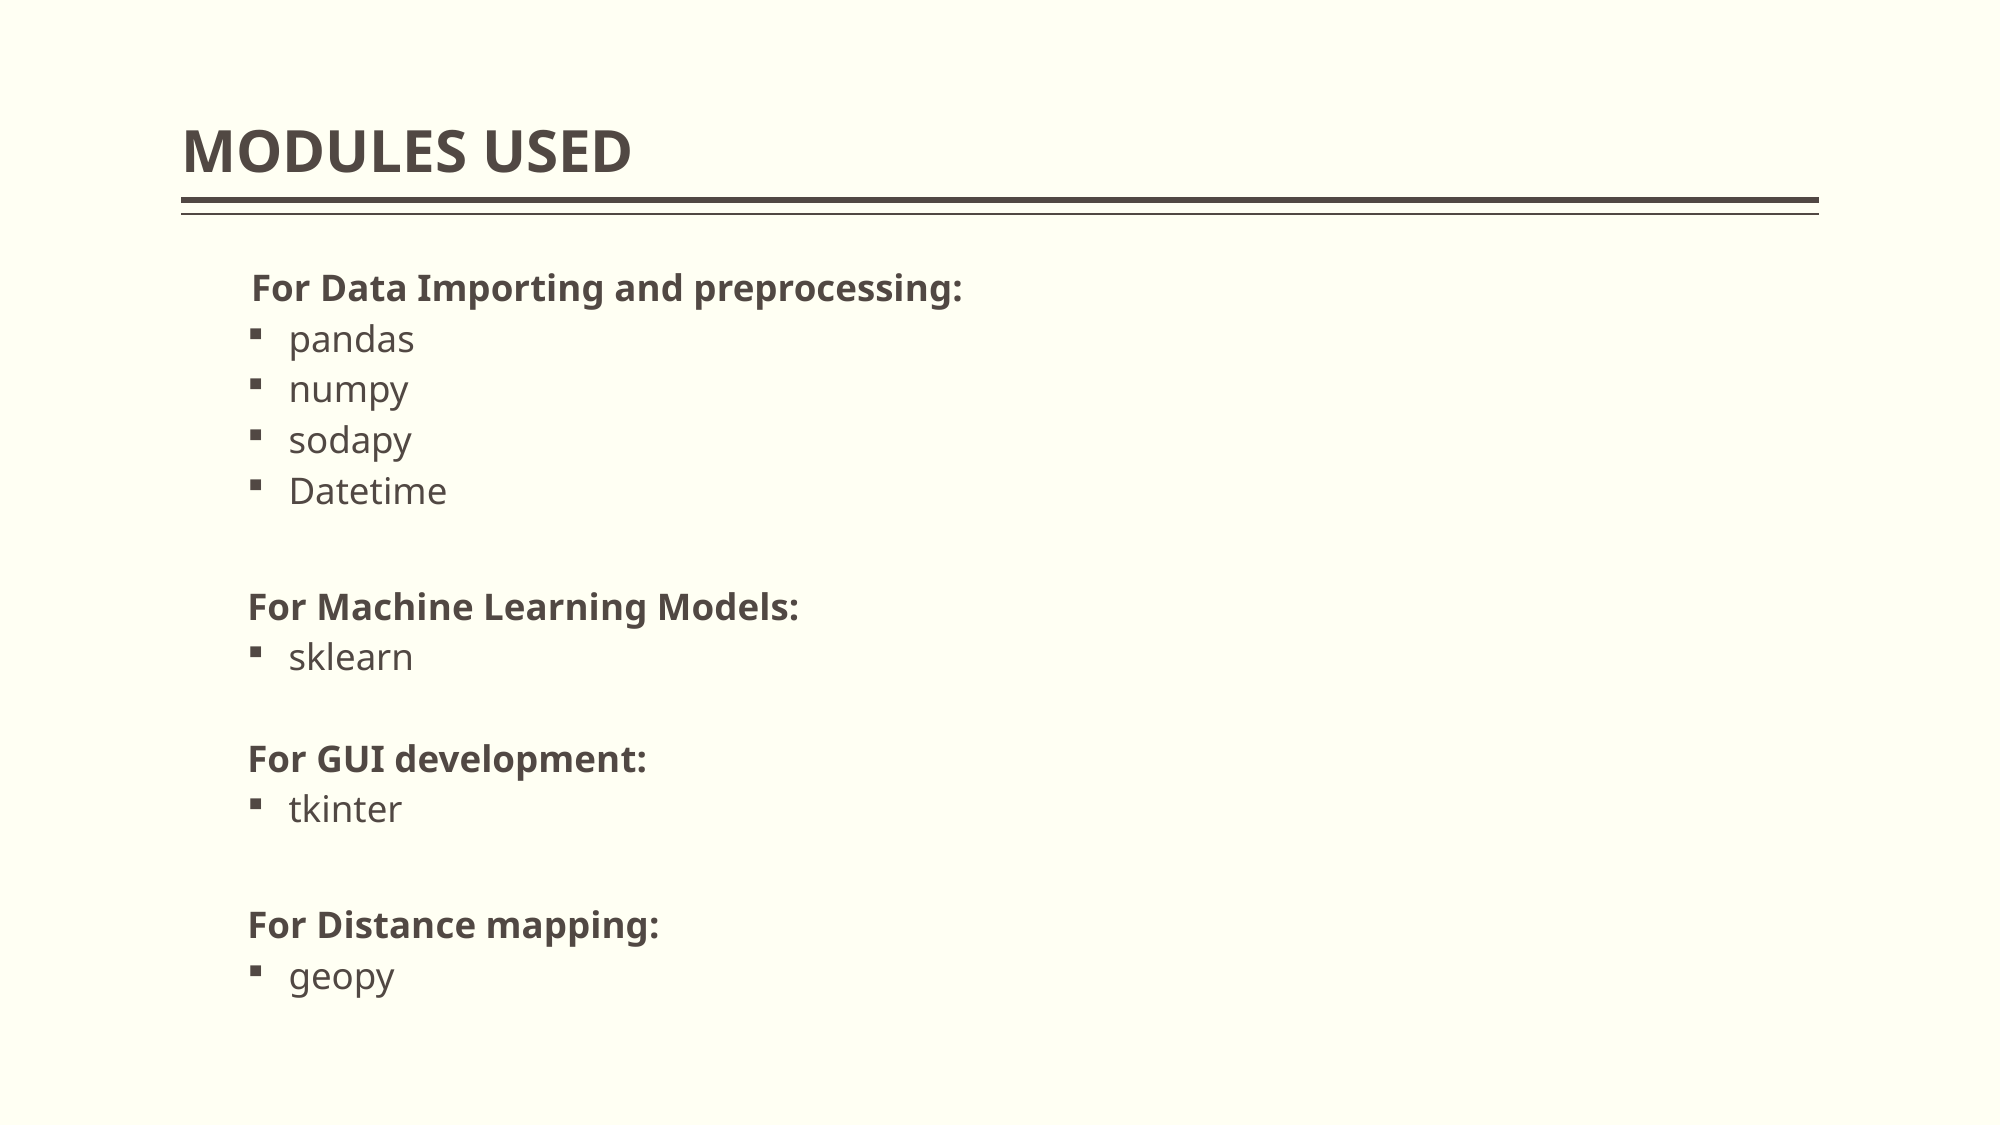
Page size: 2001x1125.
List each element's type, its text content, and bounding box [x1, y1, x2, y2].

title MODULES USED [181, 12, 1819, 193]
list For Data Importing and preprocessing: pandas numpy sodapy Datetime For Machine Learning Models: sklearn For GUI development: tkinter For Distance mapping: geopy [181, 262, 1819, 1011]
